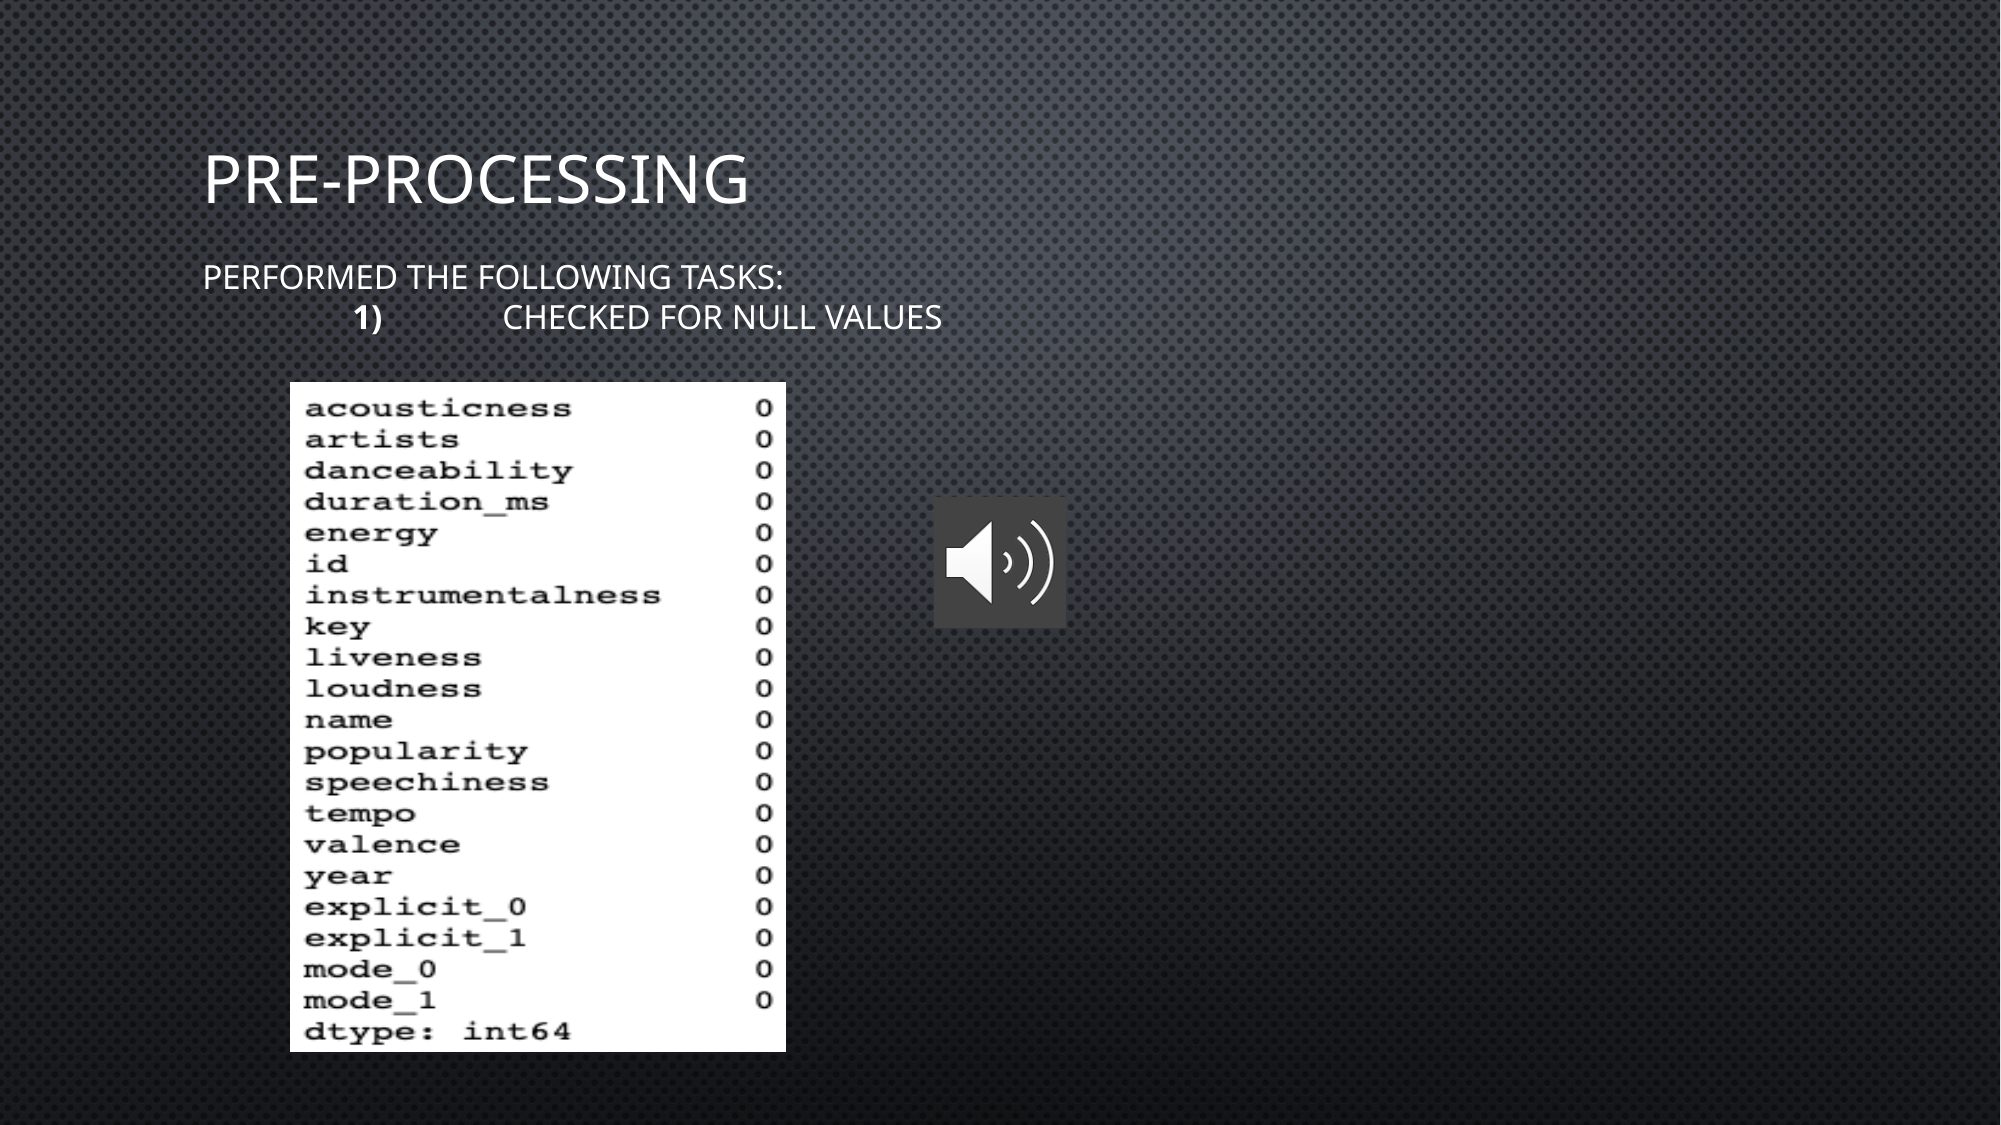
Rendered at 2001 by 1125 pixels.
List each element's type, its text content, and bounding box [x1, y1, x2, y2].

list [289, 381, 786, 1053]
title pre-processing Performed the following tasks: 1) Checked for null values [187, 99, 1813, 413]
picture [932, 495, 1067, 630]
